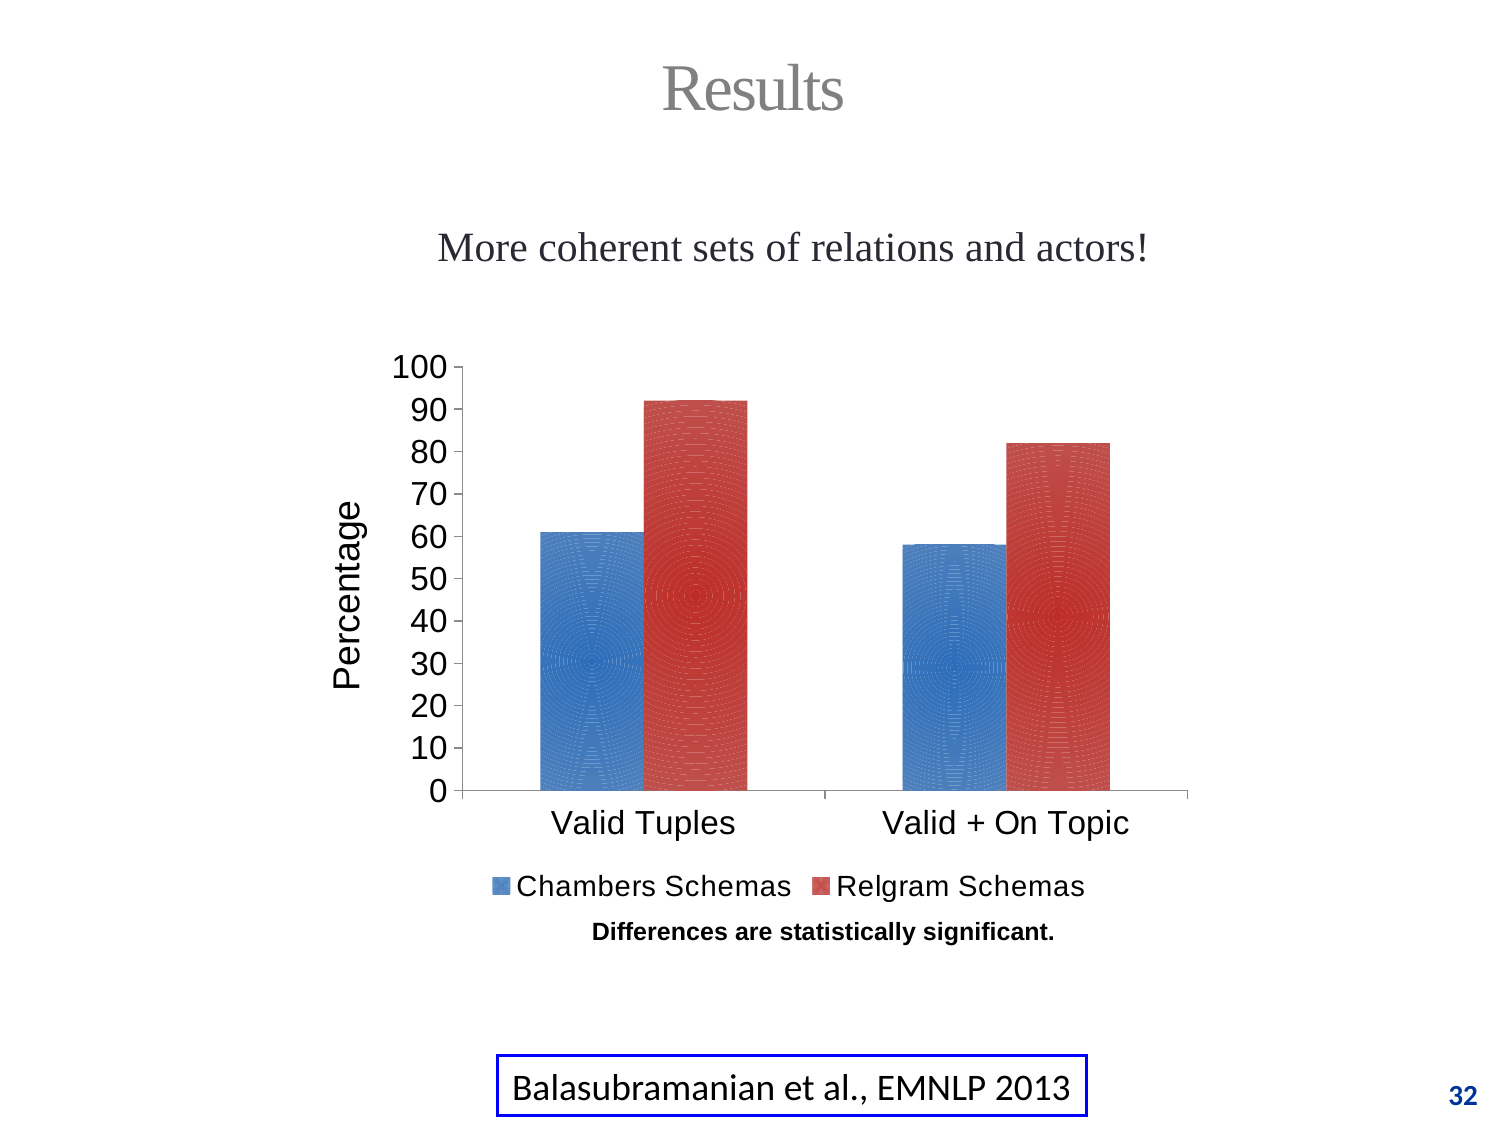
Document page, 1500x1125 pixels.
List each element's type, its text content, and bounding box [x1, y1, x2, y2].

title Results [55, 2, 1451, 166]
chart [374, 337, 1205, 909]
text_box Balasubramanian et al., EMNLP 2013 [497, 1055, 1087, 1116]
slide_number 32 [1404, 1066, 1493, 1121]
text_box Percentage [314, 433, 371, 707]
list More coherent sets of relations and actors! [170, 212, 1418, 316]
text_box Differences are statistically significant. [460, 916, 1188, 953]
